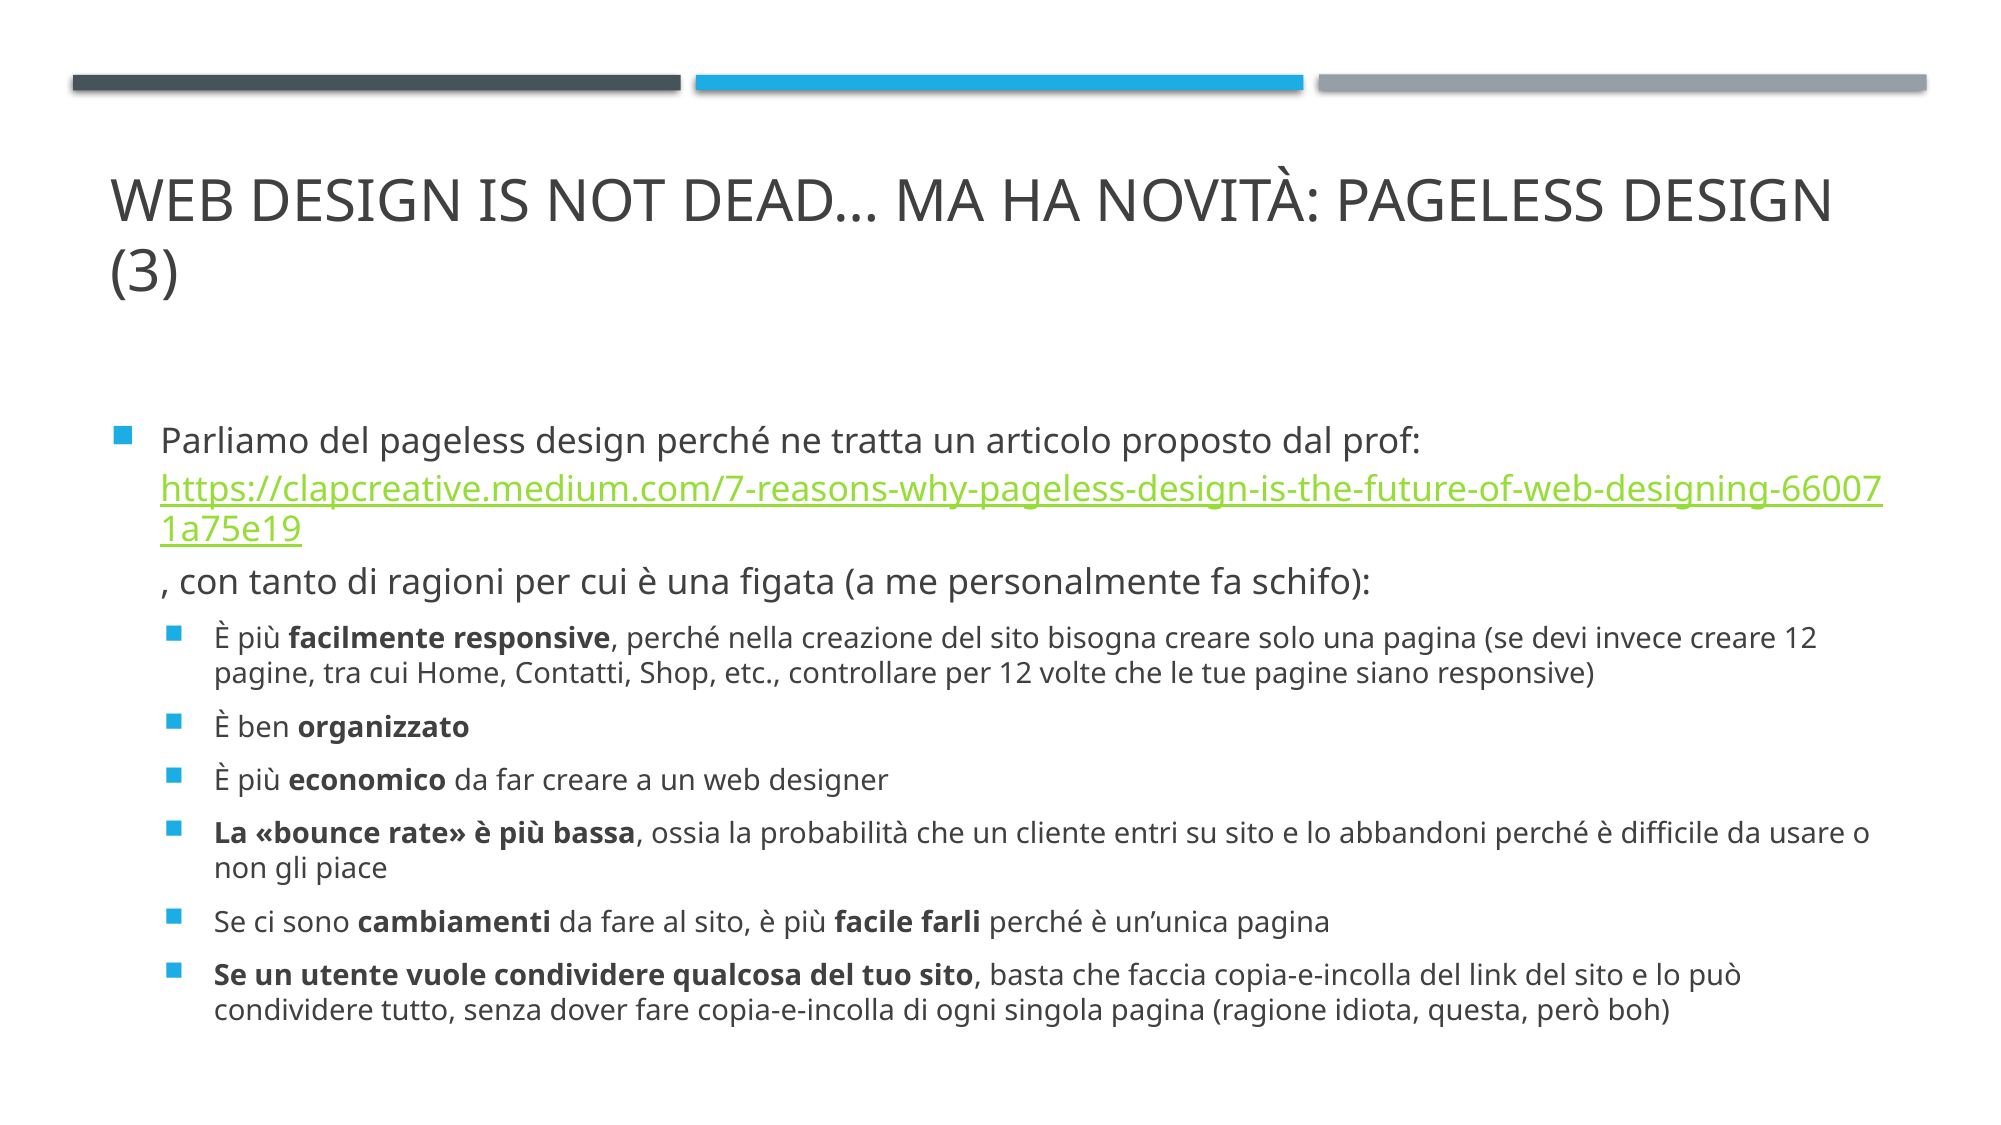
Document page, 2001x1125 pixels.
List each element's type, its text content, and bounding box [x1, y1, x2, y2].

list Parliamo del pageless design perché ne tratta un articolo proposto dal prof: https://clapcreative.medium.com/7-reasons-why-pageless-design-is-the-future-of-web-designing-660071a75e19, con tanto di ragioni per cui è una figata (a me personalmente fa schifo): È più facilmente responsive, perché nella creazione del sito bisogna creare solo una pagina (se devi invece creare 12 pagine, tra cui Home, Contatti, Shop, etc., controllare per 12 volte che le tue pagine siano responsive) È ben organizzato È più economico da far creare a un web designer La «bounce rate» è più bassa, ossia la probabilità che un cliente entri su sito e lo abbandoni perché è difficile da usare o non gli piace Se ci sono cambiamenti da fare al sito, è più facile farli perché è un’unica pagina Se un utente vuole condividere qualcosa del tuo sito, basta che faccia copia-e-incolla del link del sito e lo può condividere tutto, senza dover fare copia-e-incolla di ogni singola pagina (ragione idiota, questa, però boh) [95, 351, 1905, 1049]
title Web design is not dead… MA ha novità: pageless design (3) [95, 115, 1905, 311]
